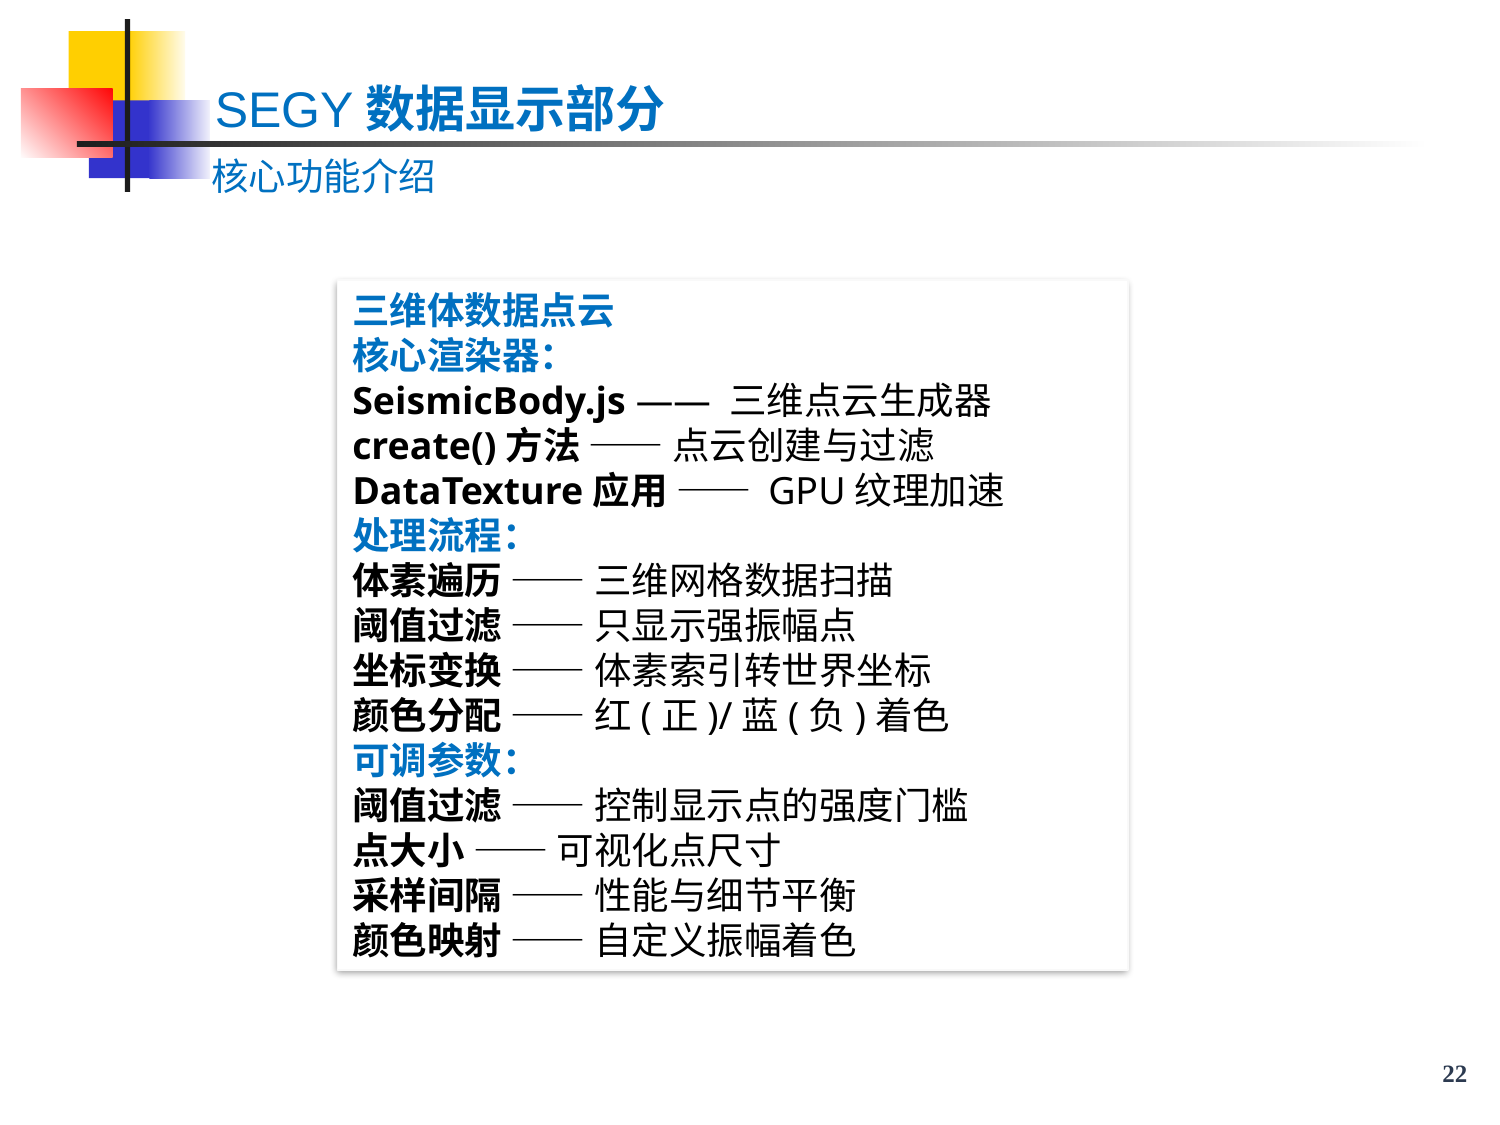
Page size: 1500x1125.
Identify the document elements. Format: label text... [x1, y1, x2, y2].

text_box 核心功能介绍 [119, 145, 1432, 206]
text_box SEGY数据显示部分 [199, 69, 1186, 145]
text_box 三维体数据点云 核心渲染器： SeismicBody.js —— 三维点云生成器 create()方法 —— 点云创建与过滤 DataTexture应用 —— GPU纹理加速 处理流程： 体素遍历 —— 三维网格数据扫描 阈值过滤 —— 只显示强振幅点 坐标变换 —— 体素索引转世界坐标 颜色分配 —— 红(正)/蓝(负)着色 可调参数： 阈值过滤 —— 控制显示点的强度门槛 点大小 —— 可视化点尺寸 采样间隔 —— 性能与细节平衡 颜色映射 —— 自定义振幅着色 [337, 279, 1129, 971]
